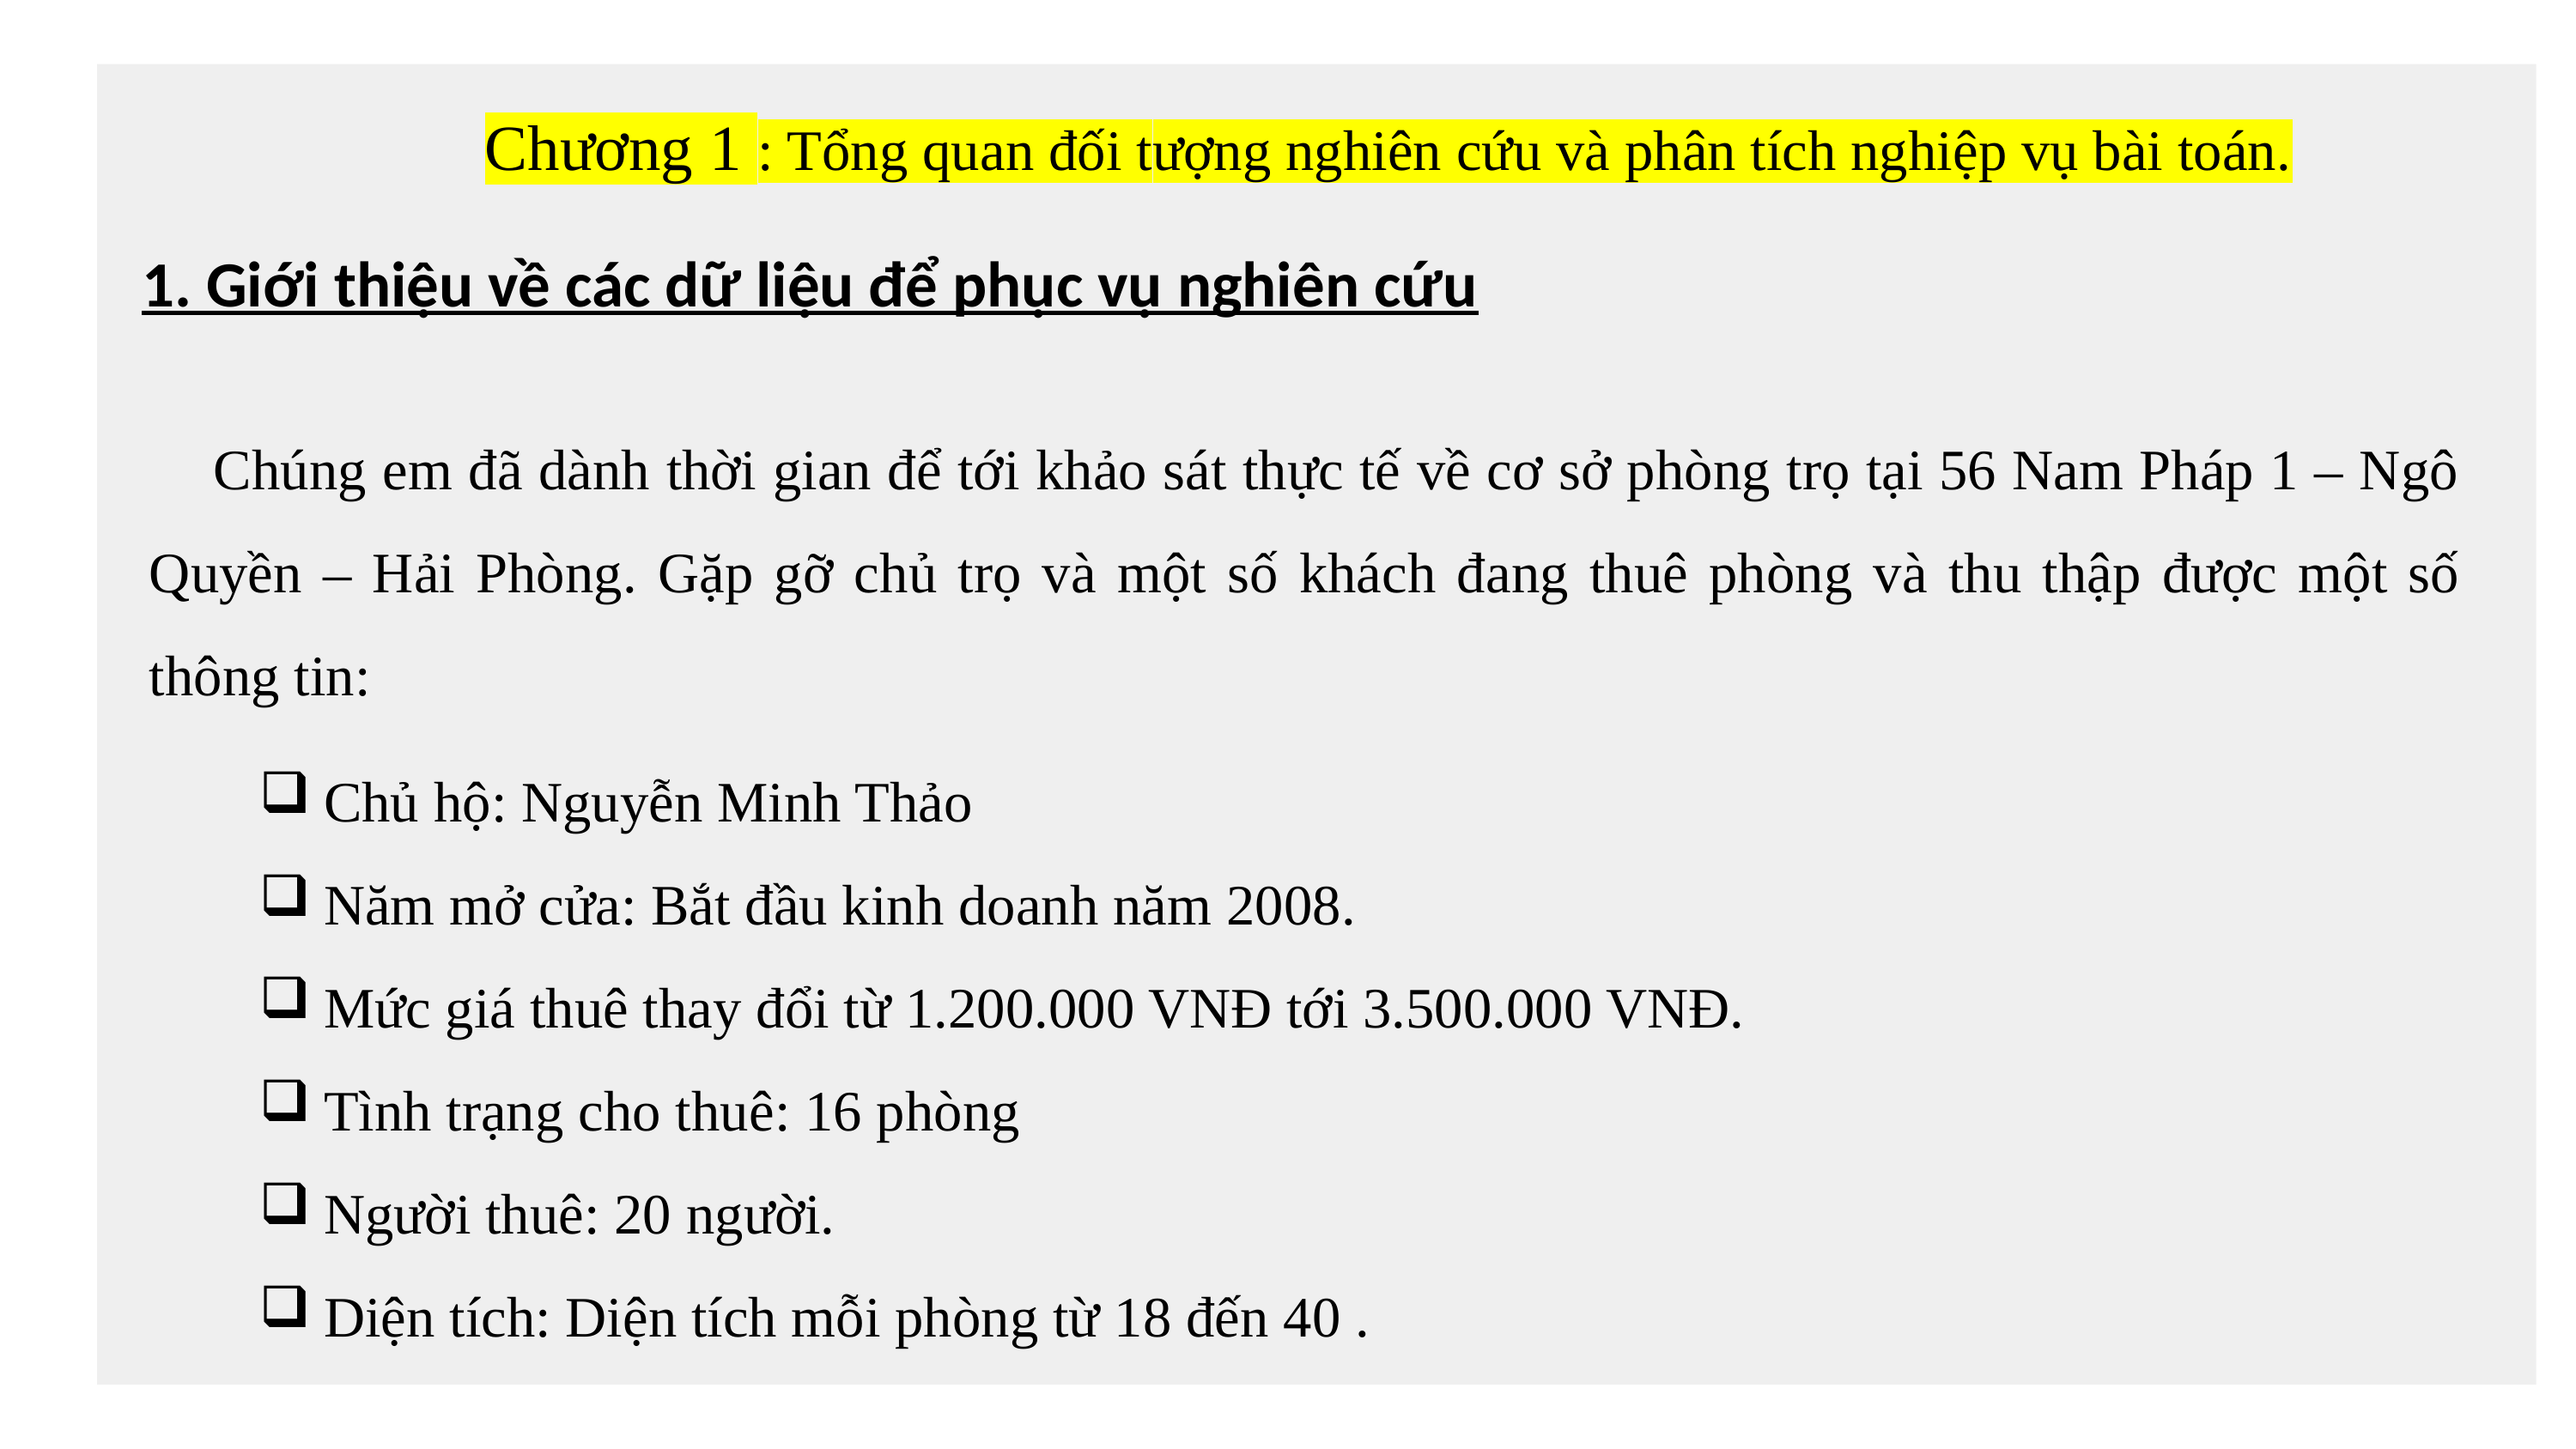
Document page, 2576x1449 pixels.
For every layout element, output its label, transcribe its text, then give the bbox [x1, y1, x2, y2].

text_box Chương 1 : Tổng quan đối tượng nghiên cứu và phân tích nghiệp vụ bài toán. [471, 126, 2340, 190]
text_box 1. Giới thiệu về các dữ liệu để phục vụ nghiên cứu [118, 213, 1503, 326]
text_box [97, 64, 2537, 1385]
text_box Chúng em đã dành thời gian để tới khảo sát thực tế về cơ sở phòng trọ tại 56 Nam Pháp 1 – Ngô Quyền – Hải Phòng. Gặp gỡ chủ trọ và một số khách đang thuê phòng và thu thập được một số thông tin: [136, 391, 2476, 713]
